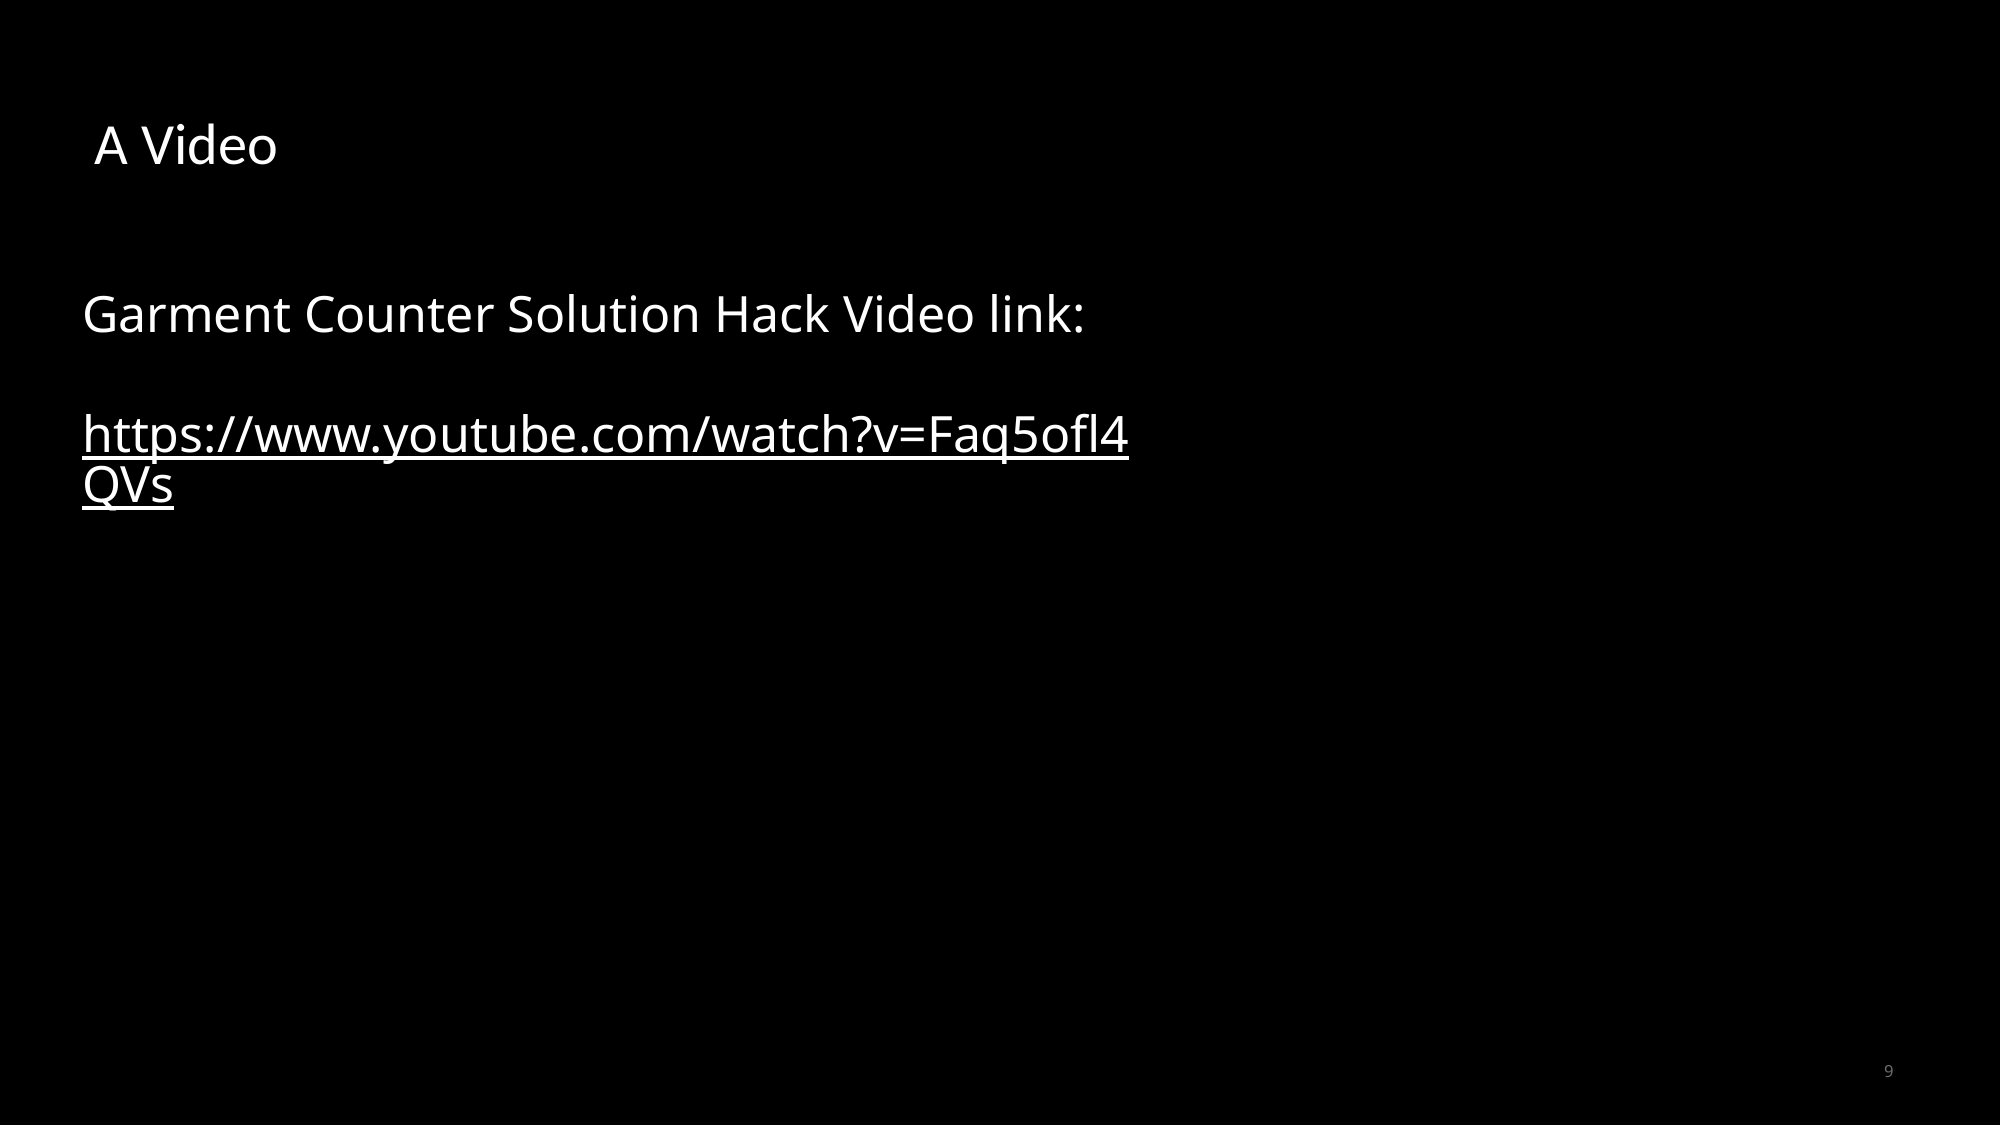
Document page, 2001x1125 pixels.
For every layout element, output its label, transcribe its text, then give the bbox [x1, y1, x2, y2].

text_box Garment Counter Solution Hack Video link: https://www.youtube.com/watch?v=Faq5ofl4QVs [67, 275, 1182, 539]
slide_number 9 [1443, 1042, 1894, 1103]
title A Video [94, 36, 1906, 255]
